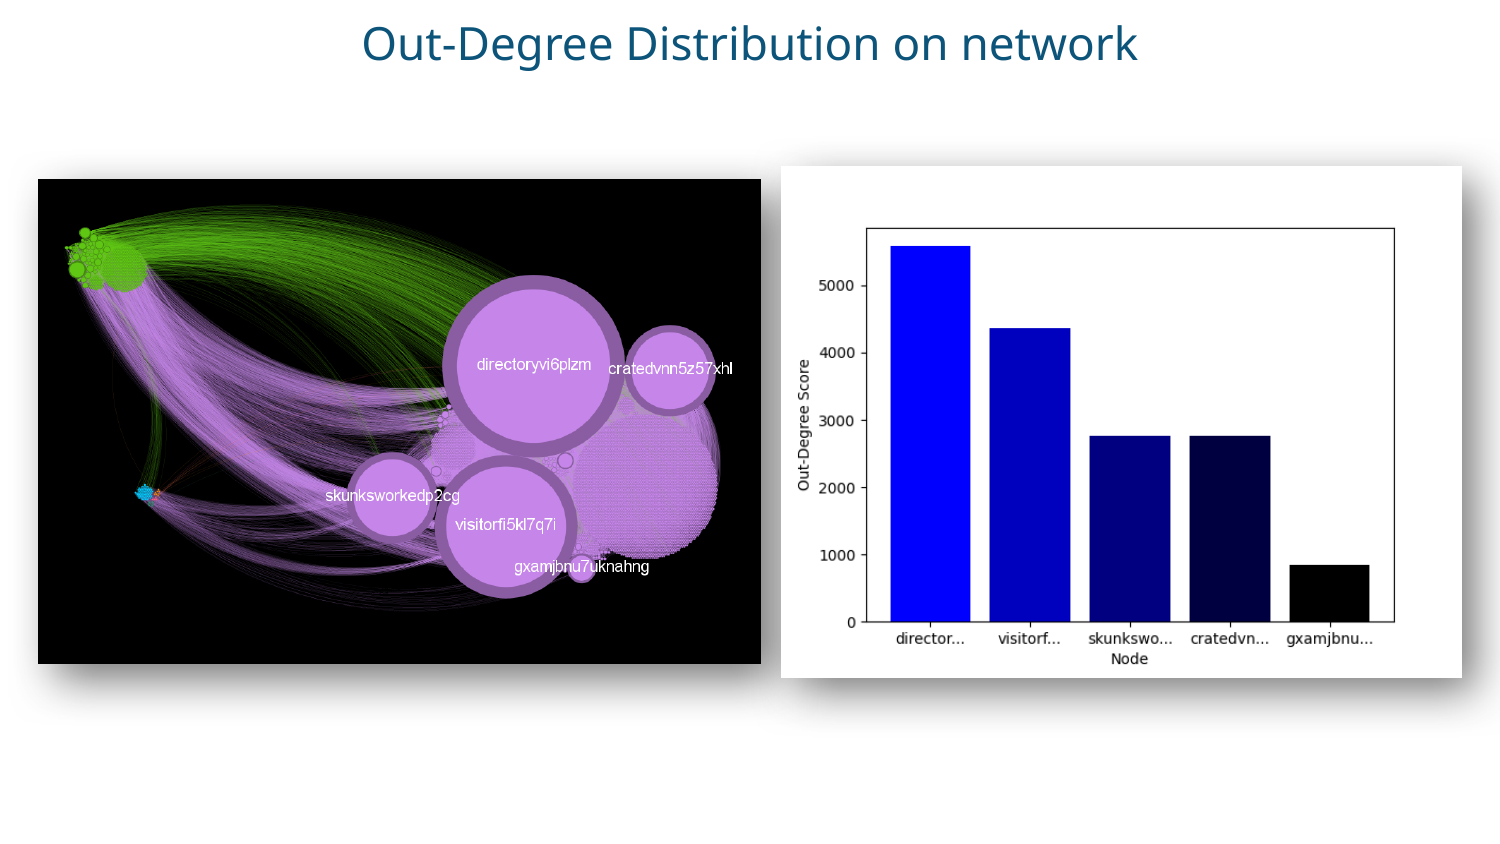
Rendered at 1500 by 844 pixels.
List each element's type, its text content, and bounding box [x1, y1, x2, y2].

picture [780, 166, 1463, 678]
picture [37, 179, 761, 665]
title Out-Degree Distribution on network [0, 0, 1500, 94]
